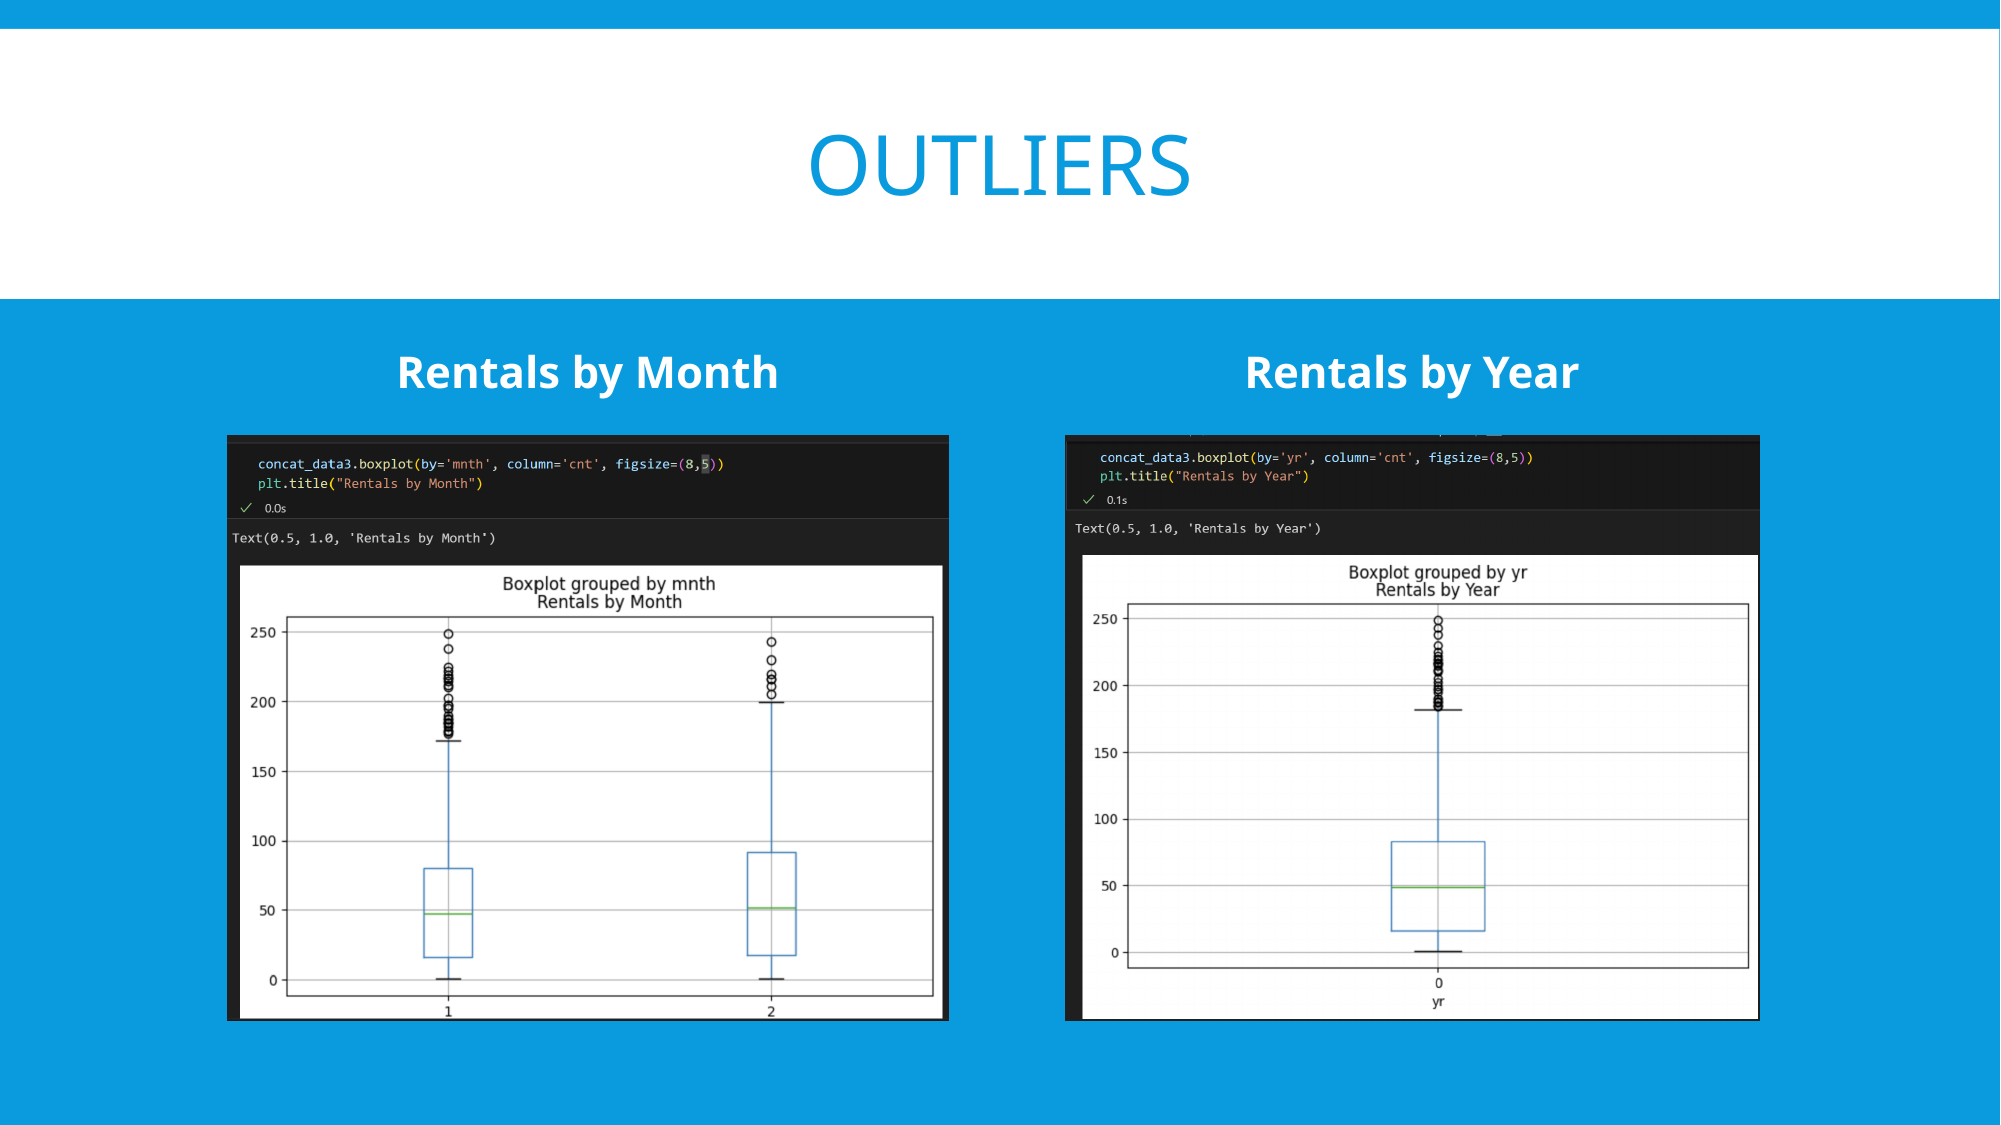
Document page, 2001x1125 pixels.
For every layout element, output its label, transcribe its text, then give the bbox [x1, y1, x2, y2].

title Outliers [197, 46, 1803, 295]
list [226, 435, 950, 1022]
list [1064, 435, 1760, 1022]
list Rentals by Month [198, 313, 978, 436]
list Rentals by Year [1022, 313, 1803, 436]
